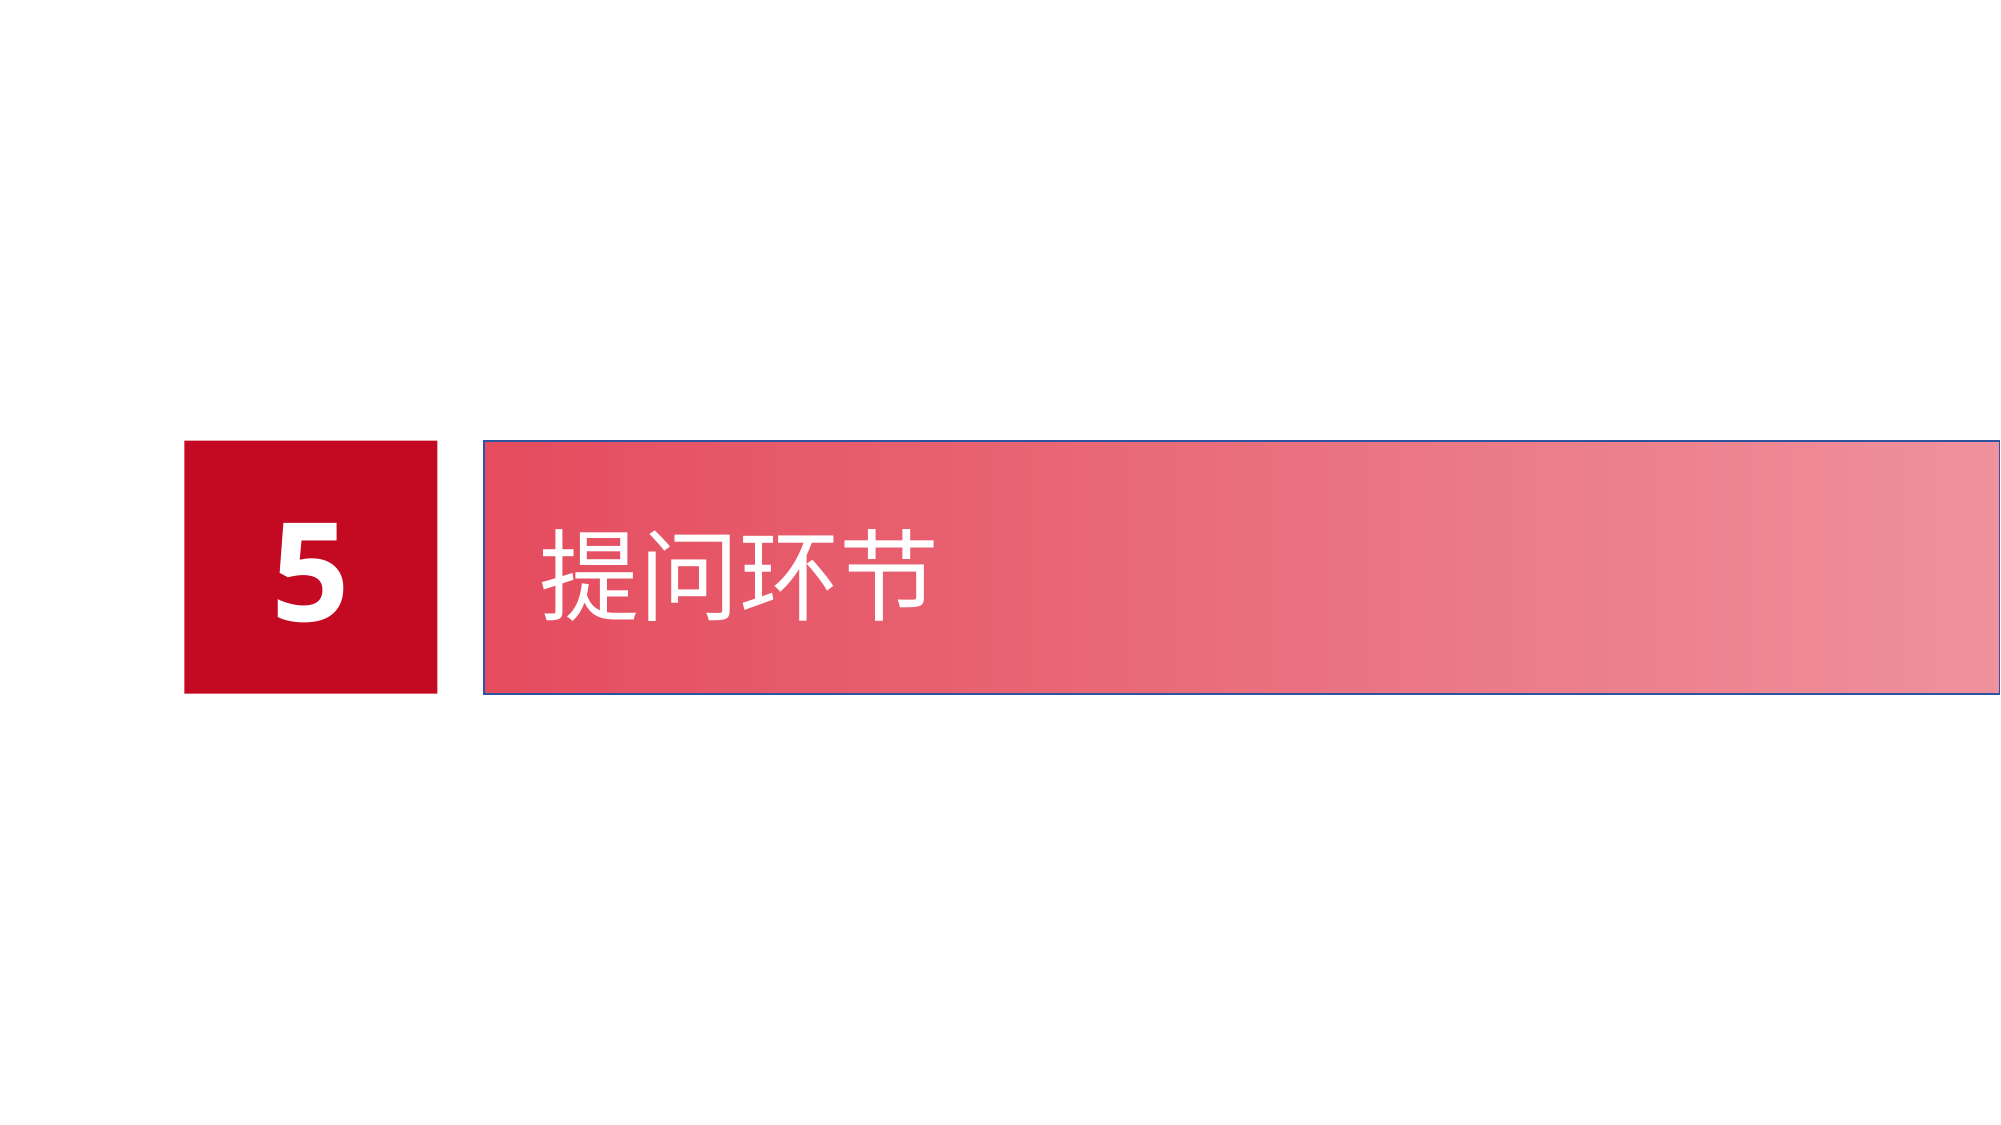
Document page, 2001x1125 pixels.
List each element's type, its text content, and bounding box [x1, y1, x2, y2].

text_box [483, 440, 2000, 695]
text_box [183, 440, 438, 695]
text_box 提问环节 [524, 506, 955, 642]
